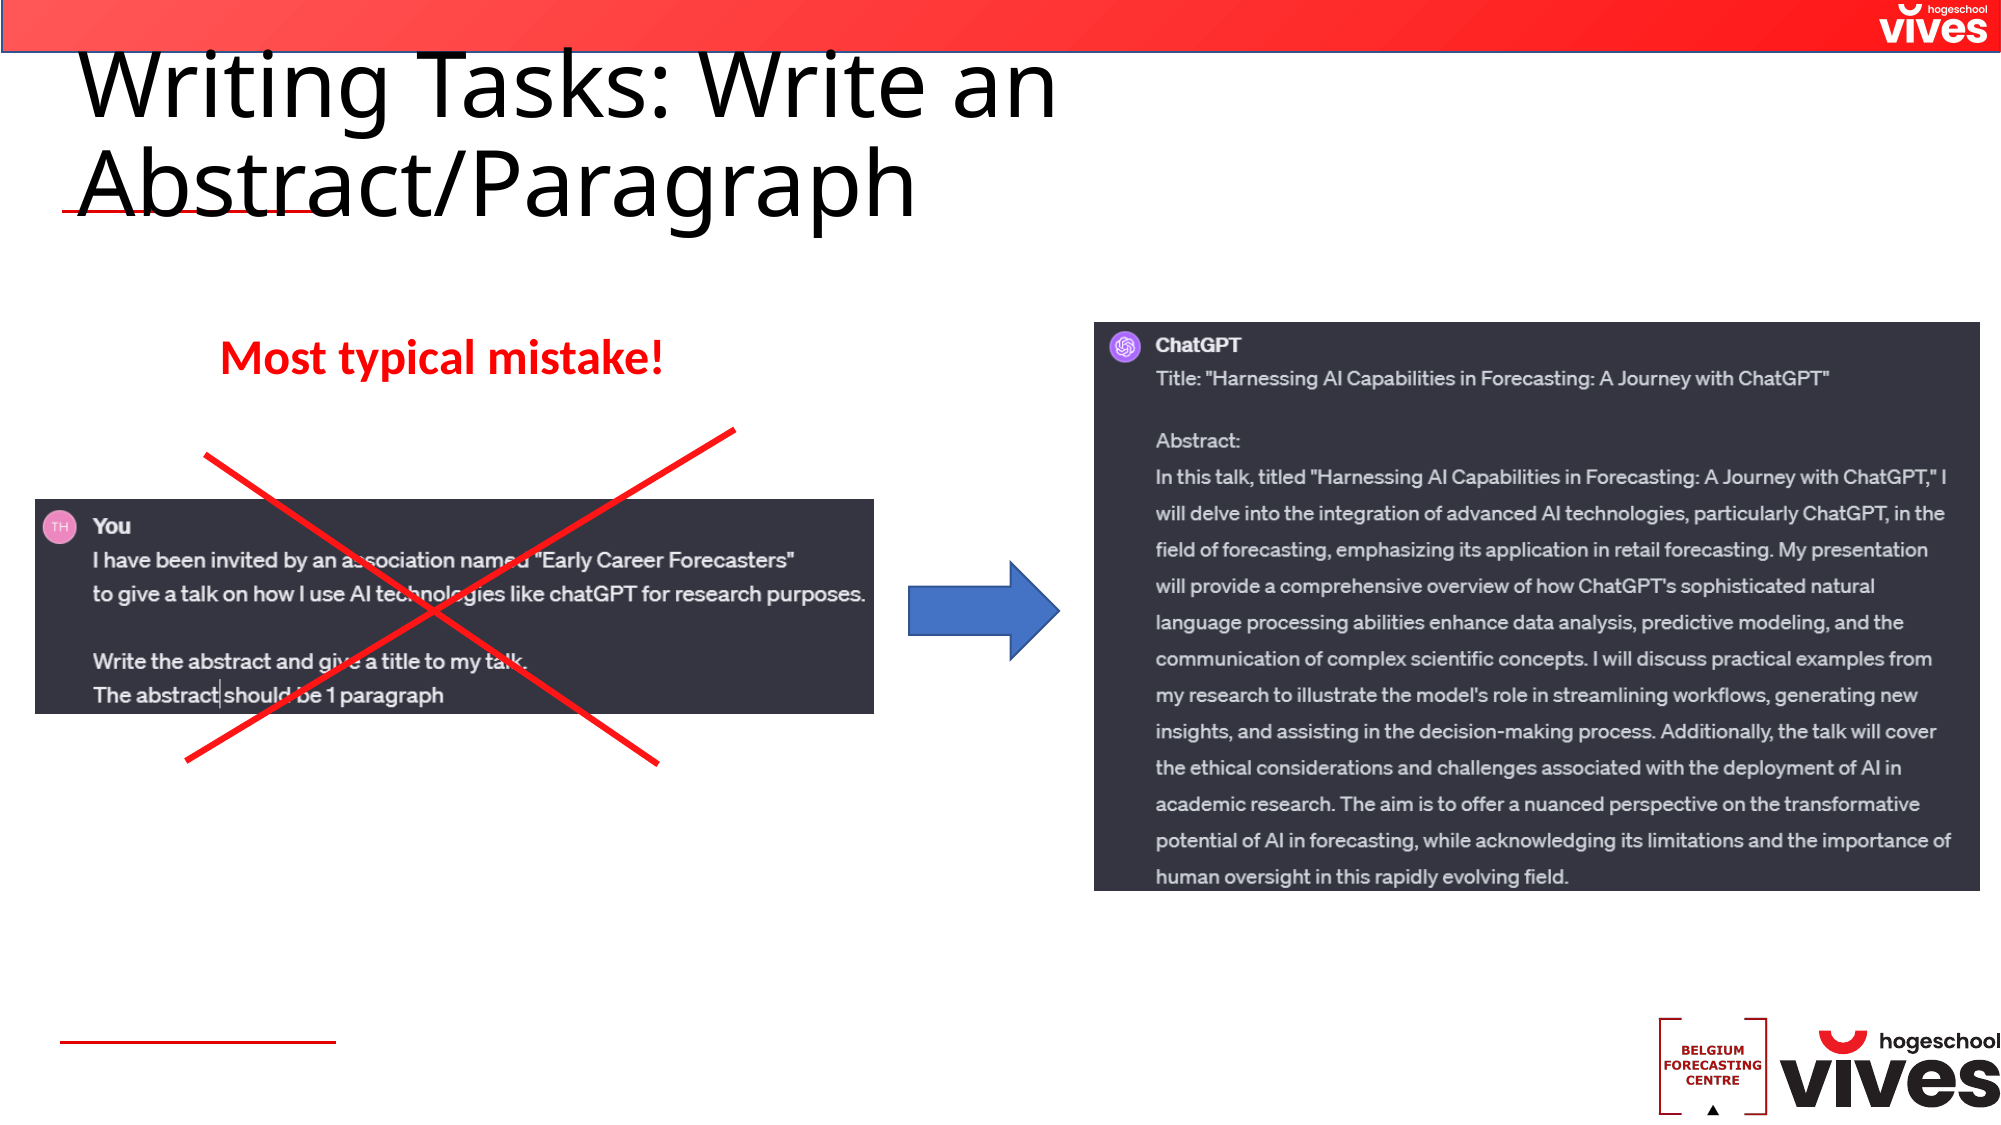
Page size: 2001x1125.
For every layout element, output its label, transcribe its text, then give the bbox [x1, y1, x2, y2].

picture [735, 499, 874, 715]
picture [35, 499, 185, 715]
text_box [185, 429, 735, 762]
picture [1094, 322, 1980, 891]
picture [1639, 988, 1787, 1125]
title Writing Tasks: Write an Abstract/Paragraph [62, 63, 1788, 212]
picture [1879, 4, 1987, 43]
text_box [908, 560, 1061, 662]
text_box Most typical mistake! [204, 317, 689, 393]
